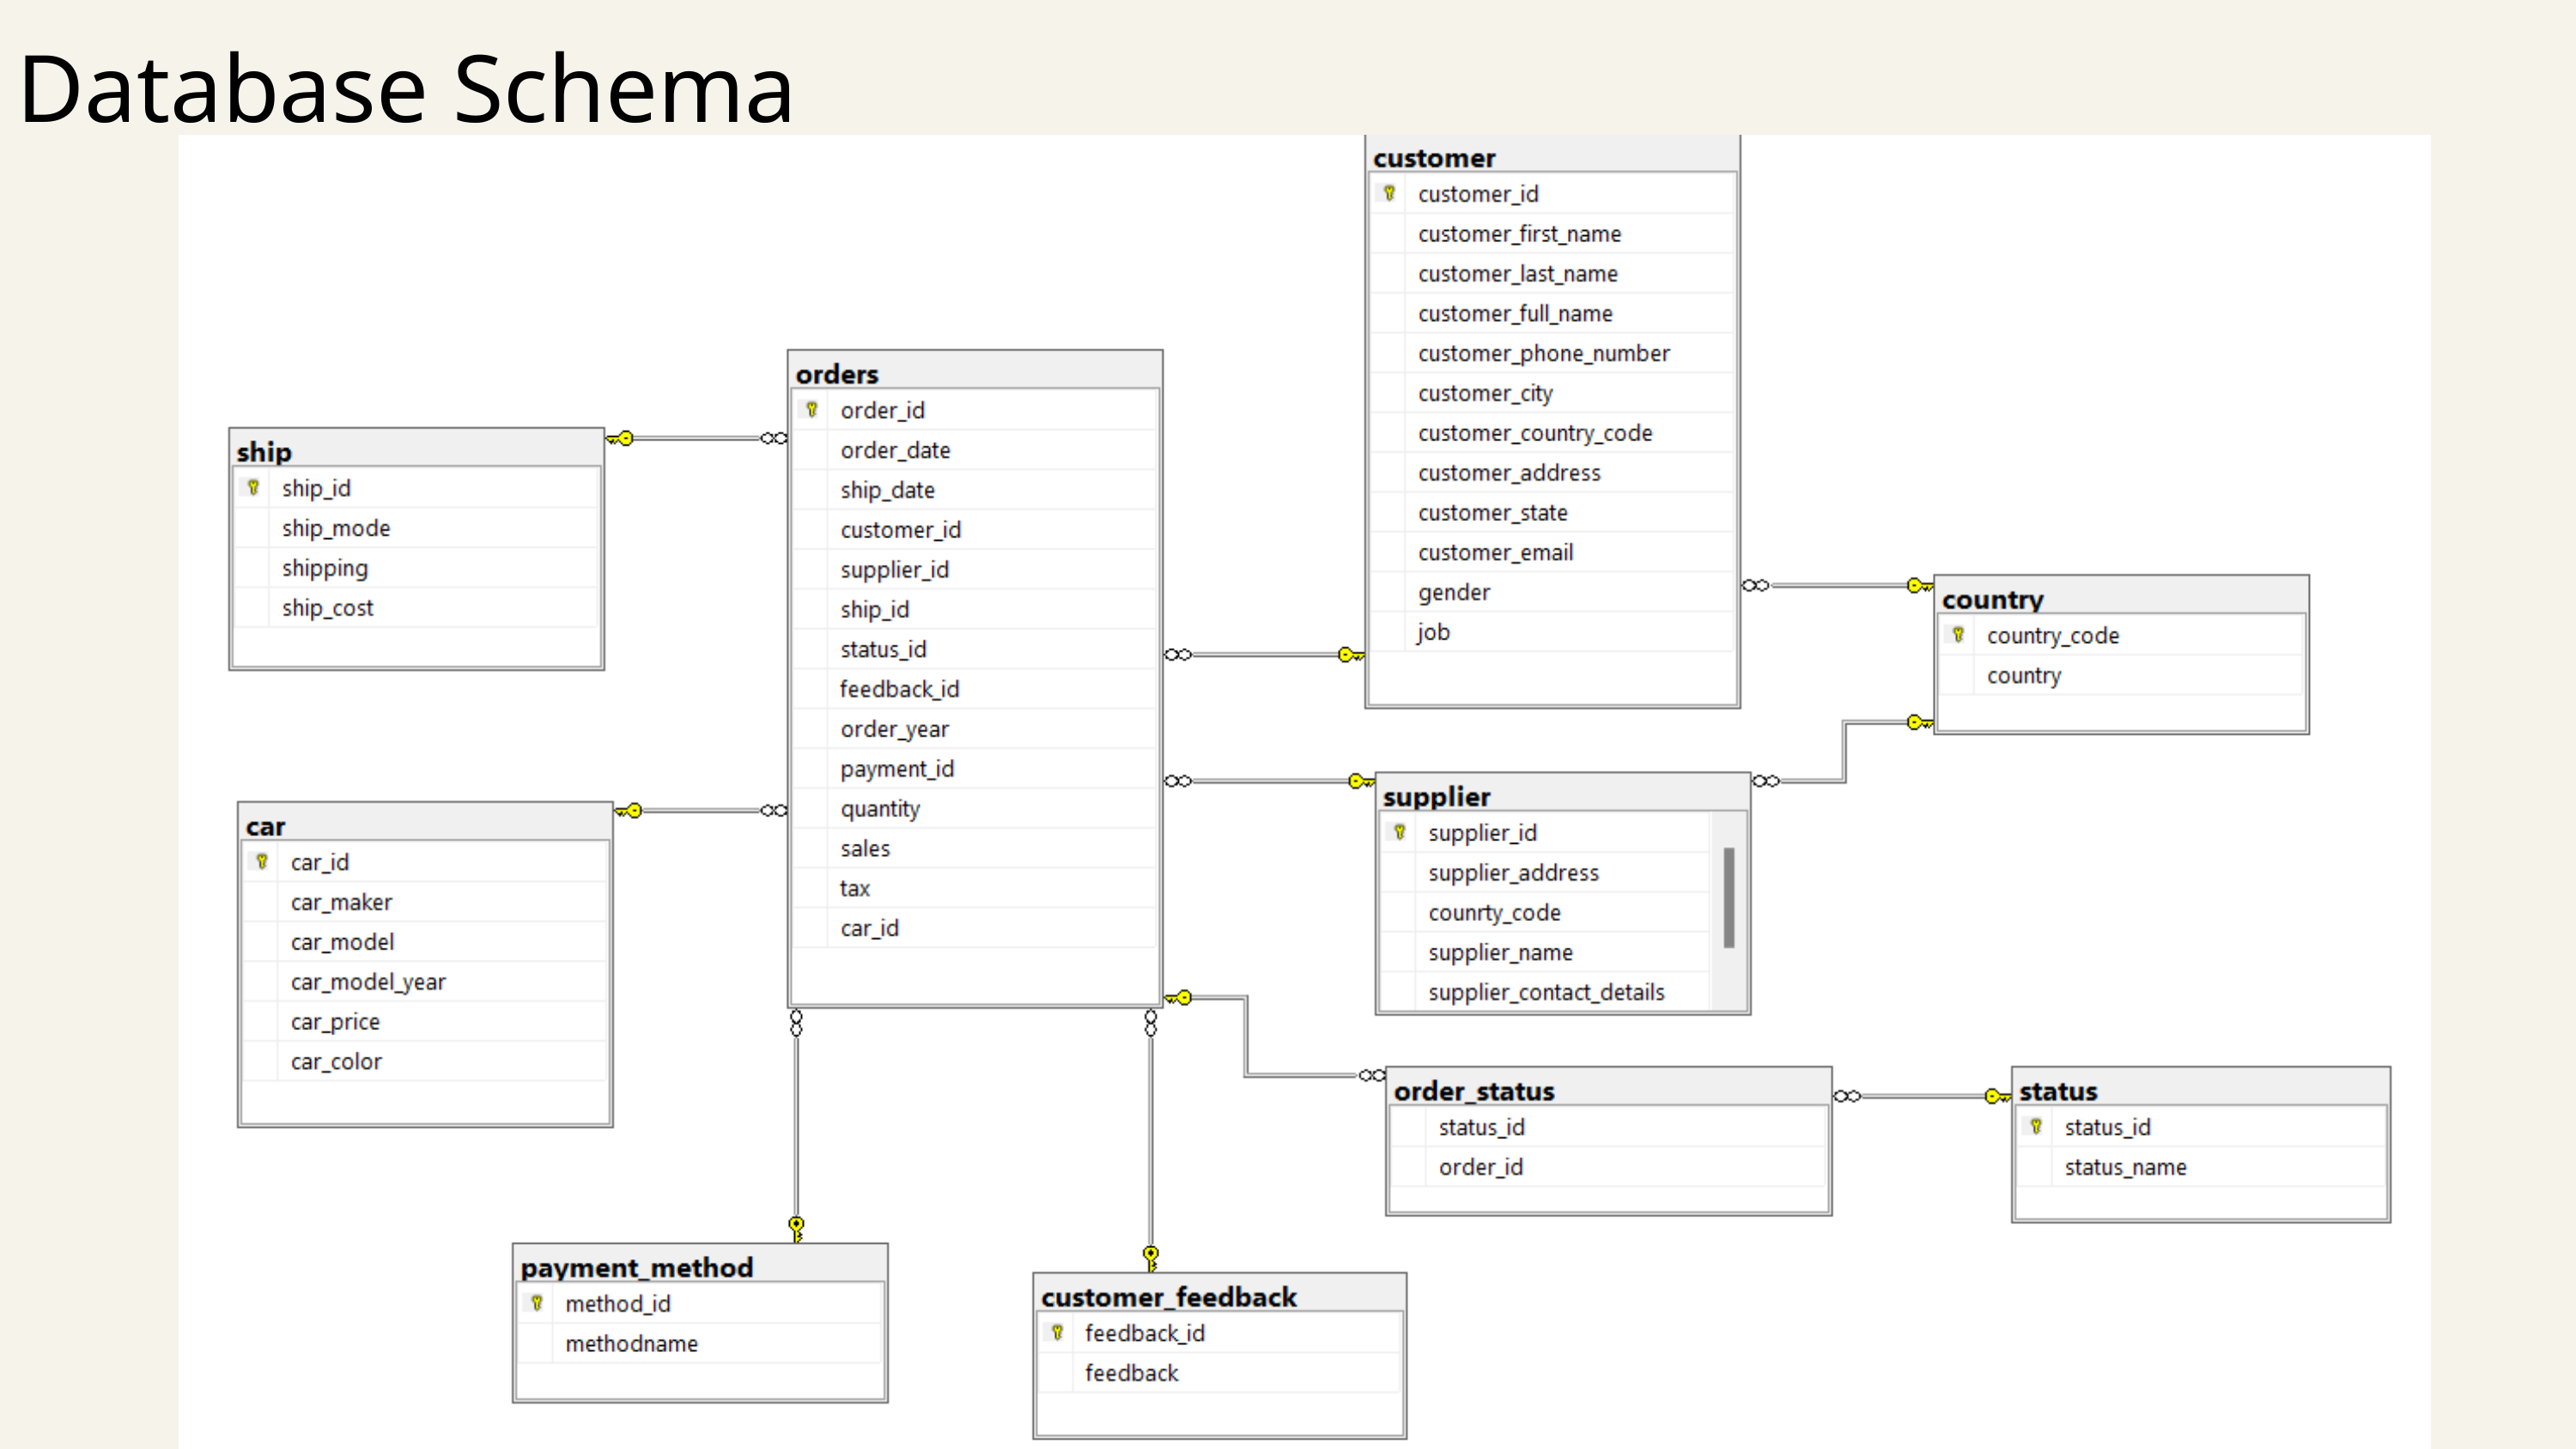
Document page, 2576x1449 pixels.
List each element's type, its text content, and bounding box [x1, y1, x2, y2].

text_box [179, 135, 2432, 1449]
text_box Database Schema [1, 10, 814, 141]
